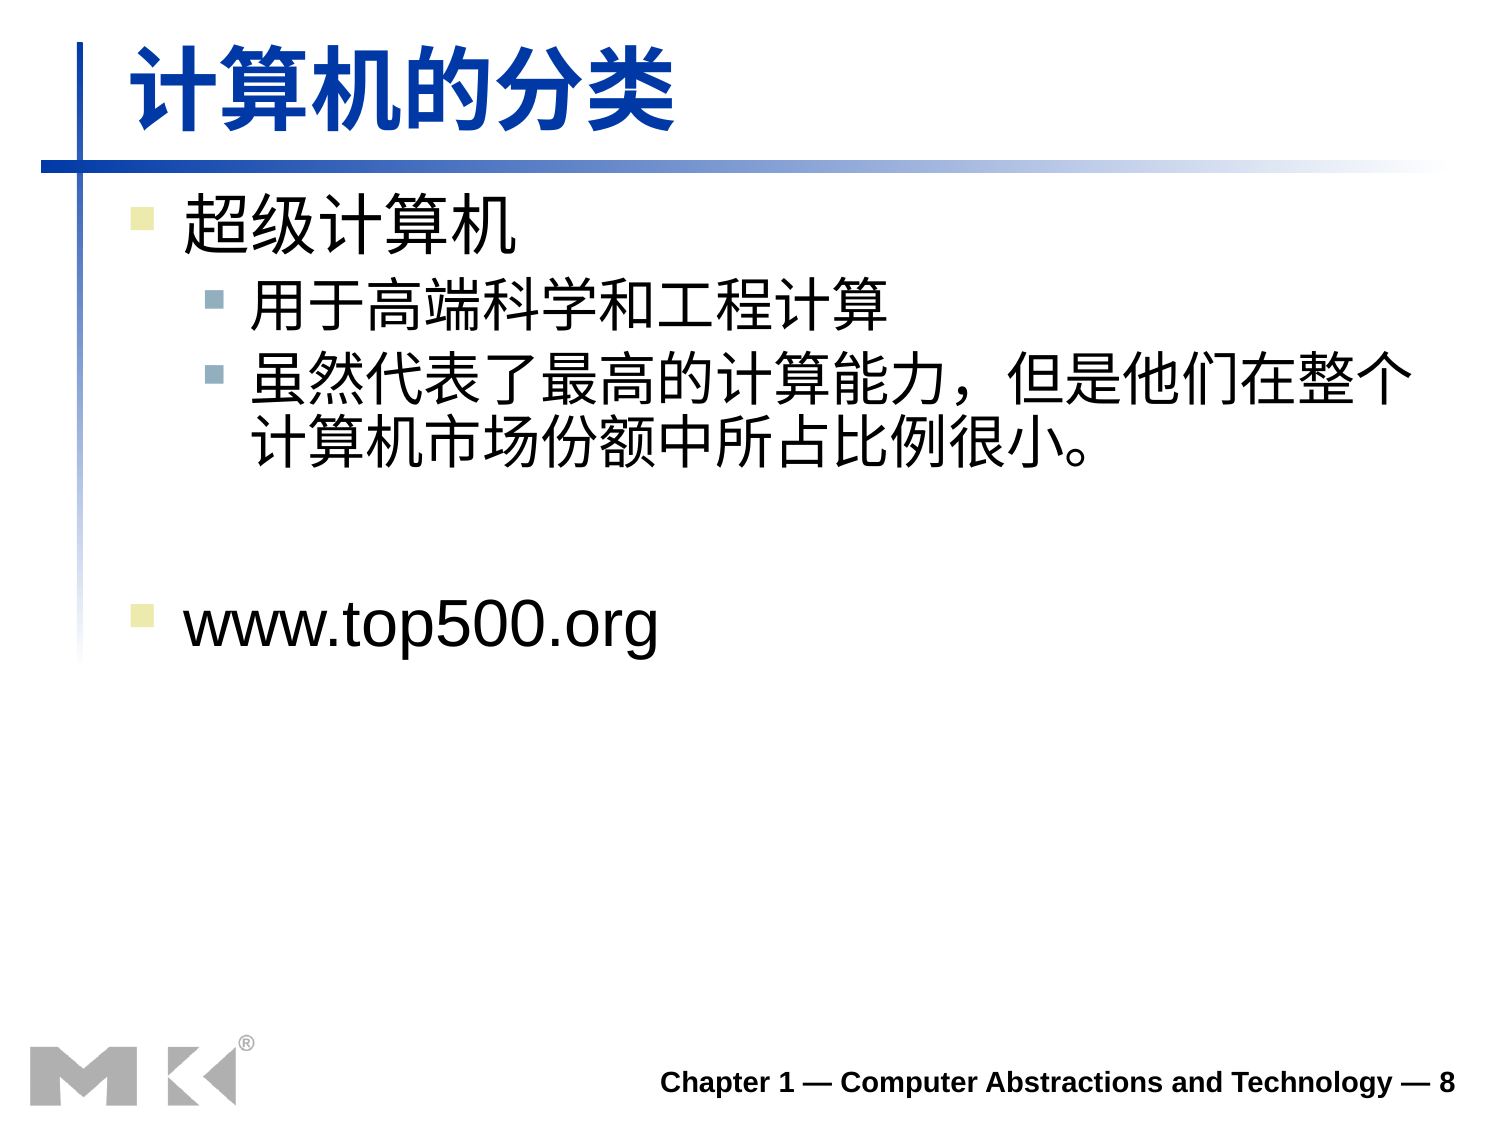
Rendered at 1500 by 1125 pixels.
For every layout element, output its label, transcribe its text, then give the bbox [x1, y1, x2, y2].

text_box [700, 161, 706, 173]
title 计算机的分类 [111, 0, 1468, 150]
text_box IF [612, 161, 617, 173]
text_box Di [815, 161, 819, 173]
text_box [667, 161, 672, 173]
text_box Di [793, 161, 797, 173]
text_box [722, 161, 726, 173]
picture [29, 1034, 255, 1106]
text_box [436, 161, 440, 173]
footer Chapter 1 — Computer Abstractions and Technology — 8 [277, 1046, 1471, 1106]
list 超级计算机 用于高端科学和工程计算 虽然代表了最高的计算能力，但是他们在整个计算机市场份额中所占比例很小。 www.top500.org [111, 184, 1470, 1024]
